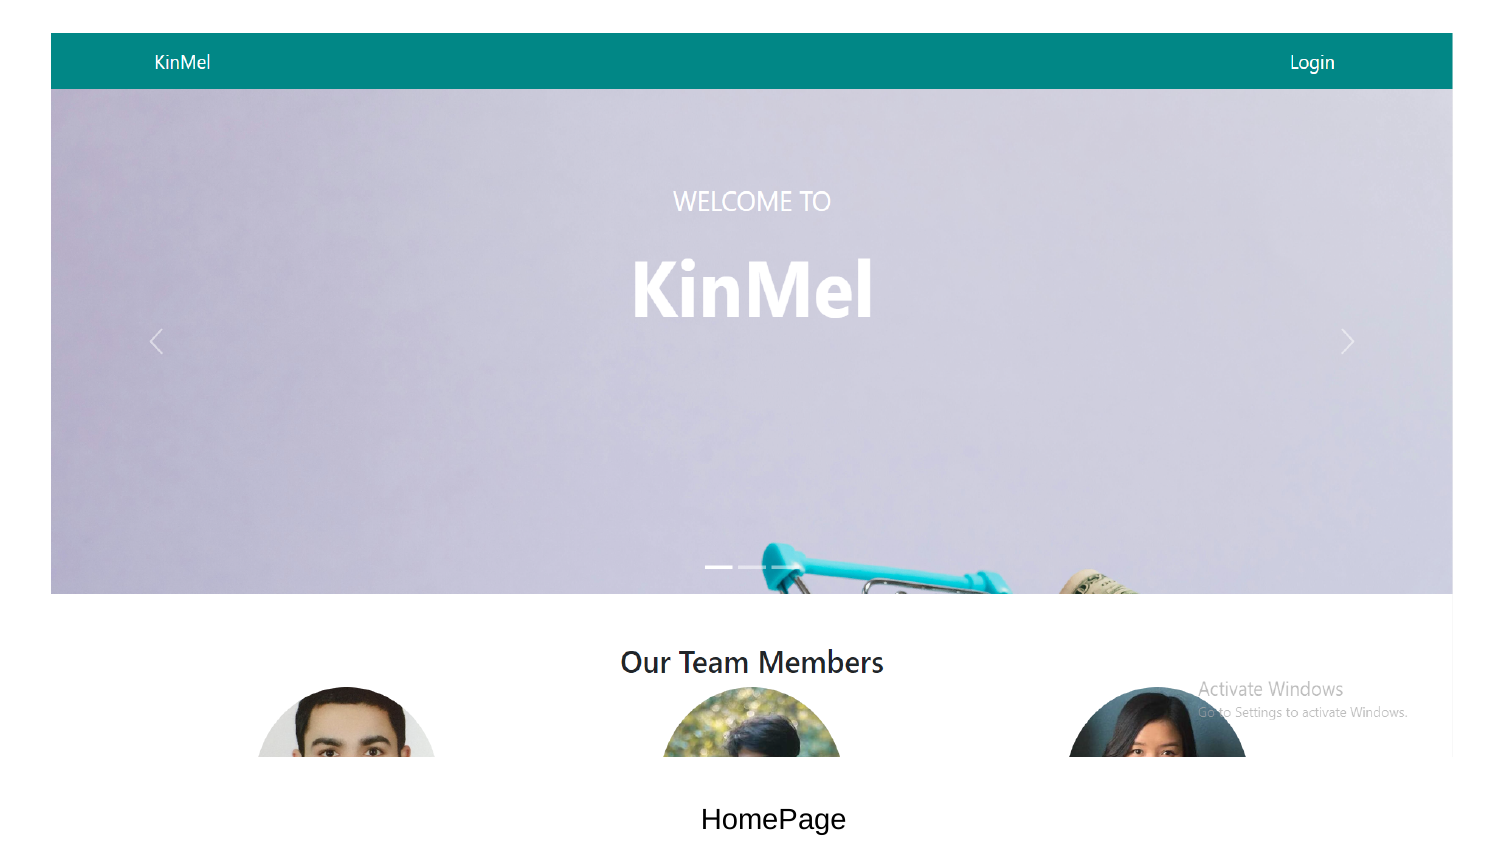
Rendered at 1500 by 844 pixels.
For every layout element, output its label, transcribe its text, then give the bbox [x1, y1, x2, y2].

picture [50, 32, 1453, 758]
text_box HomePage [685, 792, 933, 843]
